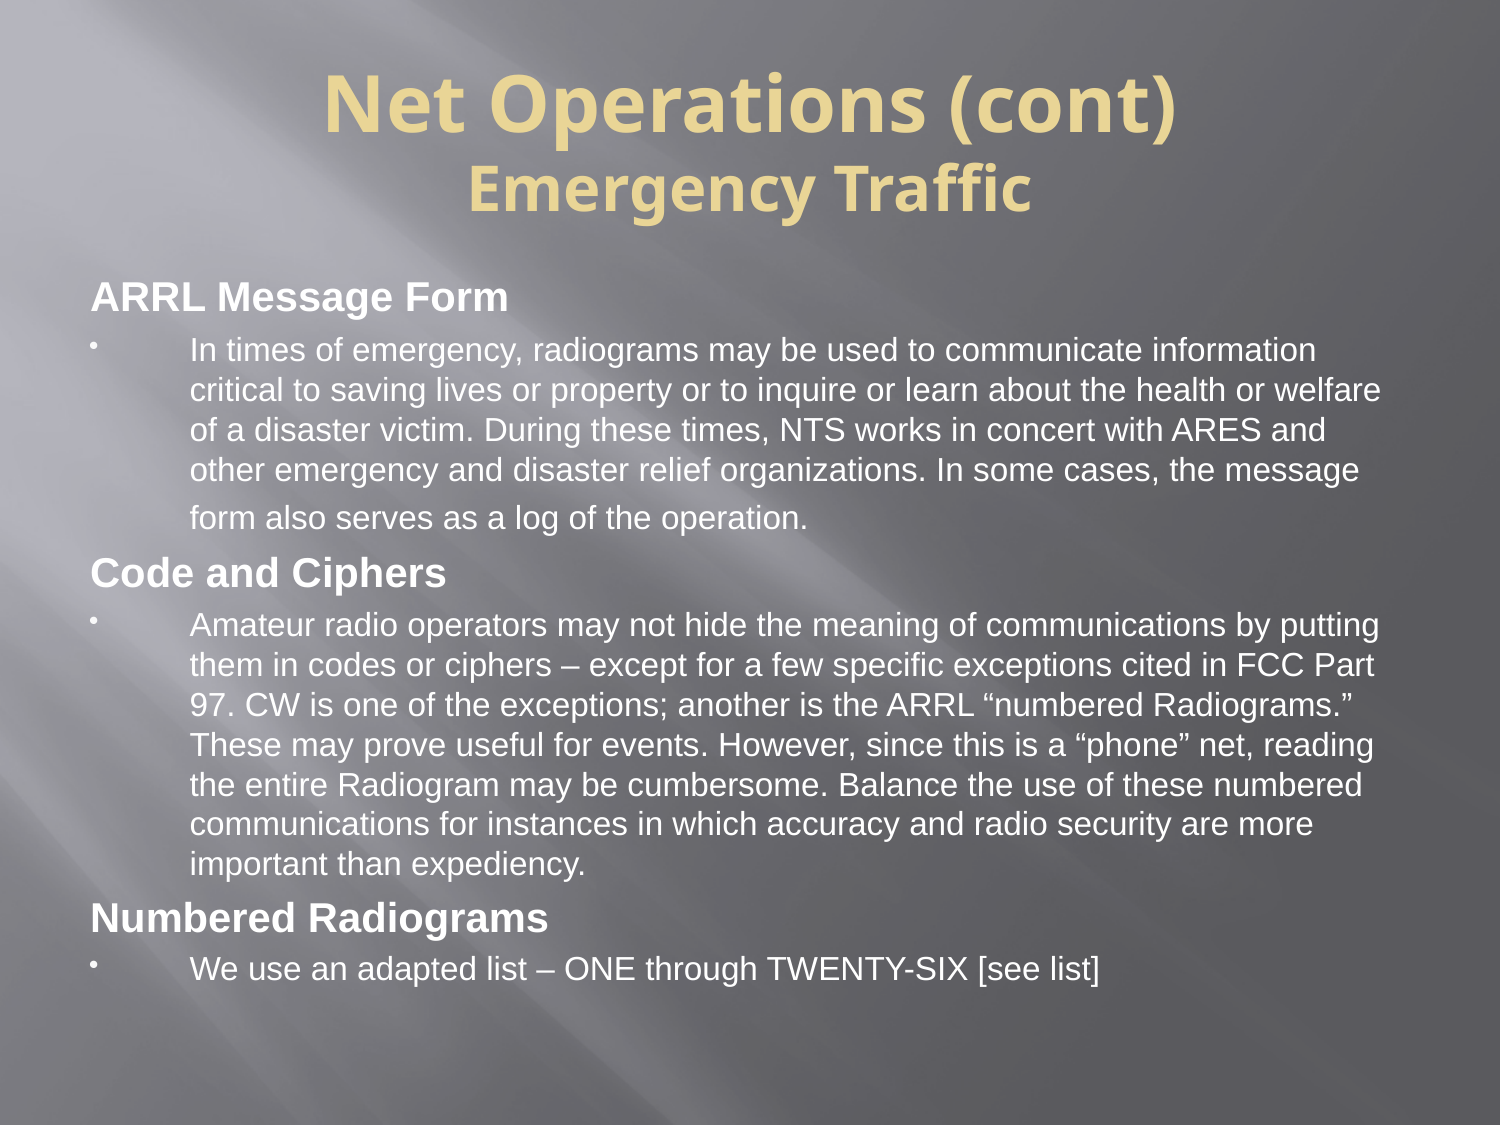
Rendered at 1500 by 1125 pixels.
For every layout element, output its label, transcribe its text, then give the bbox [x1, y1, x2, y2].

text_box Net Operations (cont) Emergency Traffic [74, 45, 1425, 233]
picture [0, 0, 1500, 1125]
text_box ARRL Message Form In times of emergency, radiograms may be used to communicate information critical to saving lives or property or to inquire or learn about the health or welfare of a disaster victim. During these times, NTS works in concert with ARES and other emergency and disaster relief organizations. In some cases, the message form also serves as a log of the operation. Code and Ciphers Amateur radio operators may not hide the meaning of communications by putting them in codes or ciphers – except for a few specific exceptions cited in FCC Part 97. CW is one of the exceptions; another is the ARRL “numbered Radiograms.” These may prove useful for events. However, since this is a “phone” net, reading the entire Radiogram may be cumbersome. Balance the use of these numbered communications for instances in which accuracy and radio security are more important than expediency. Numbered Radiograms We use an adapted list – ONE through TWENTY-SIX [see list] [74, 262, 1425, 1038]
